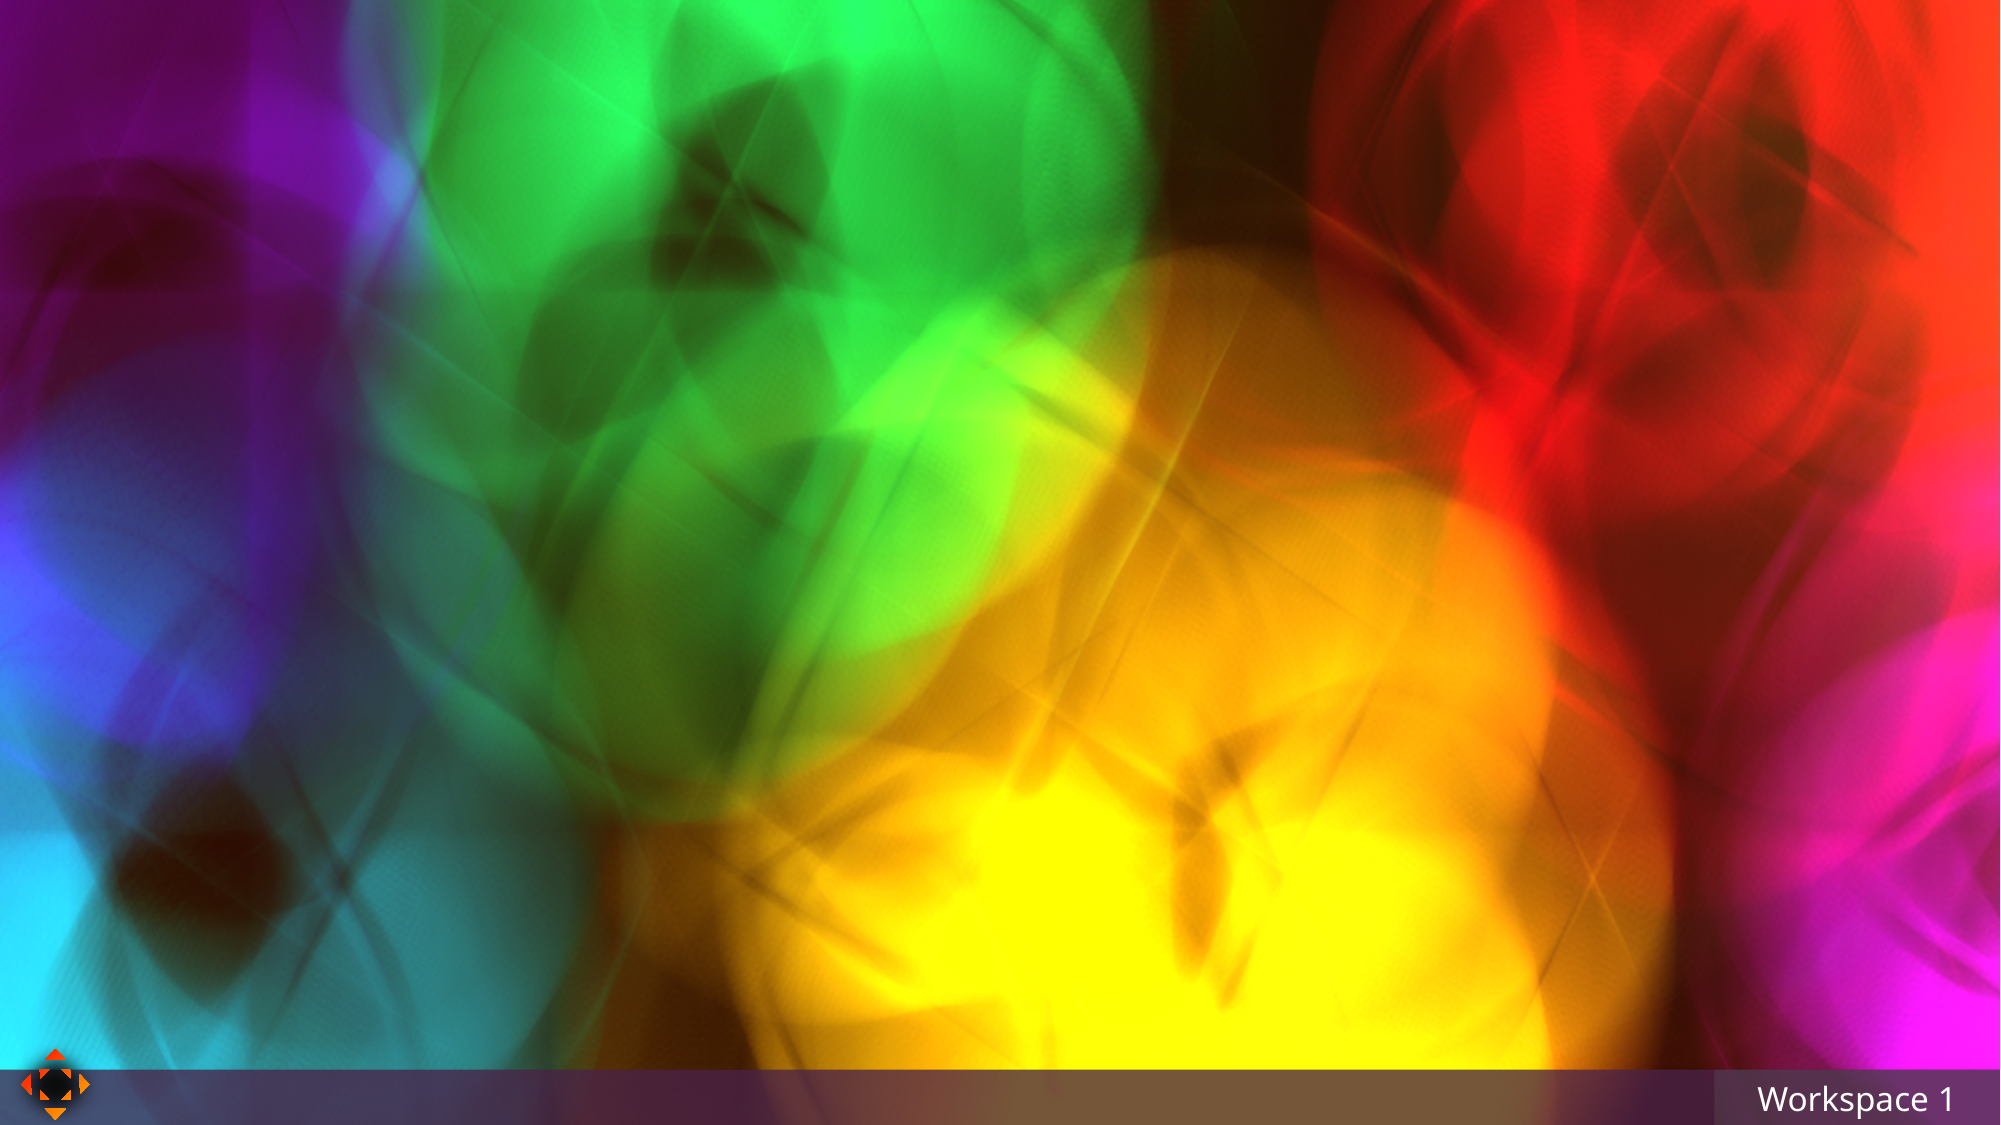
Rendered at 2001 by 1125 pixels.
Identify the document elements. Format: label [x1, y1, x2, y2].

text_box [0, 0, 2000, 1125]
text_box [0, 1032, 111, 1125]
